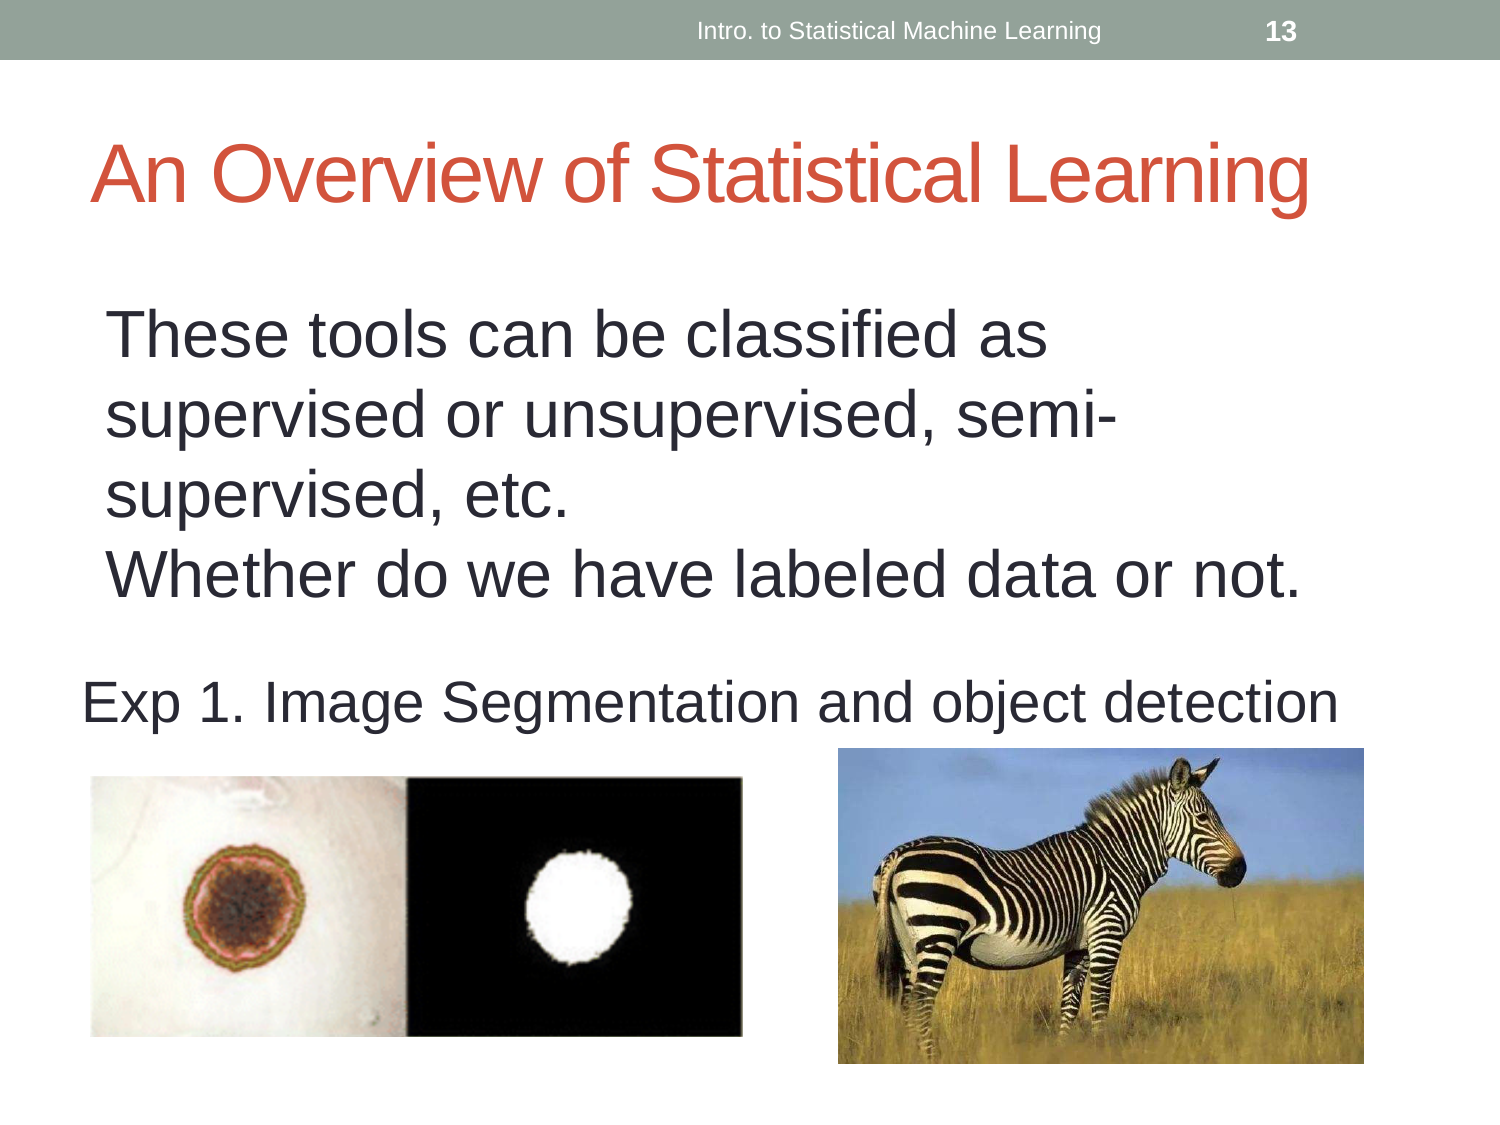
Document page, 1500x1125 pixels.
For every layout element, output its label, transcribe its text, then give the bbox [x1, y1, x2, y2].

footer Intro. to Statistical Machine Learning [562, 3, 1238, 57]
picture [89, 775, 743, 1037]
picture [837, 748, 1364, 1064]
title An Overview of Statistical Learning [75, 87, 1425, 250]
text_box These tools can be classified as supervised or unsupervised, semi-supervised, etc. Whether do we have labeled data or not. [90, 283, 1364, 619]
text_box Exp 1. Image Segmentation and object detection [66, 656, 1357, 741]
slide_number 13 [1250, 3, 1425, 57]
